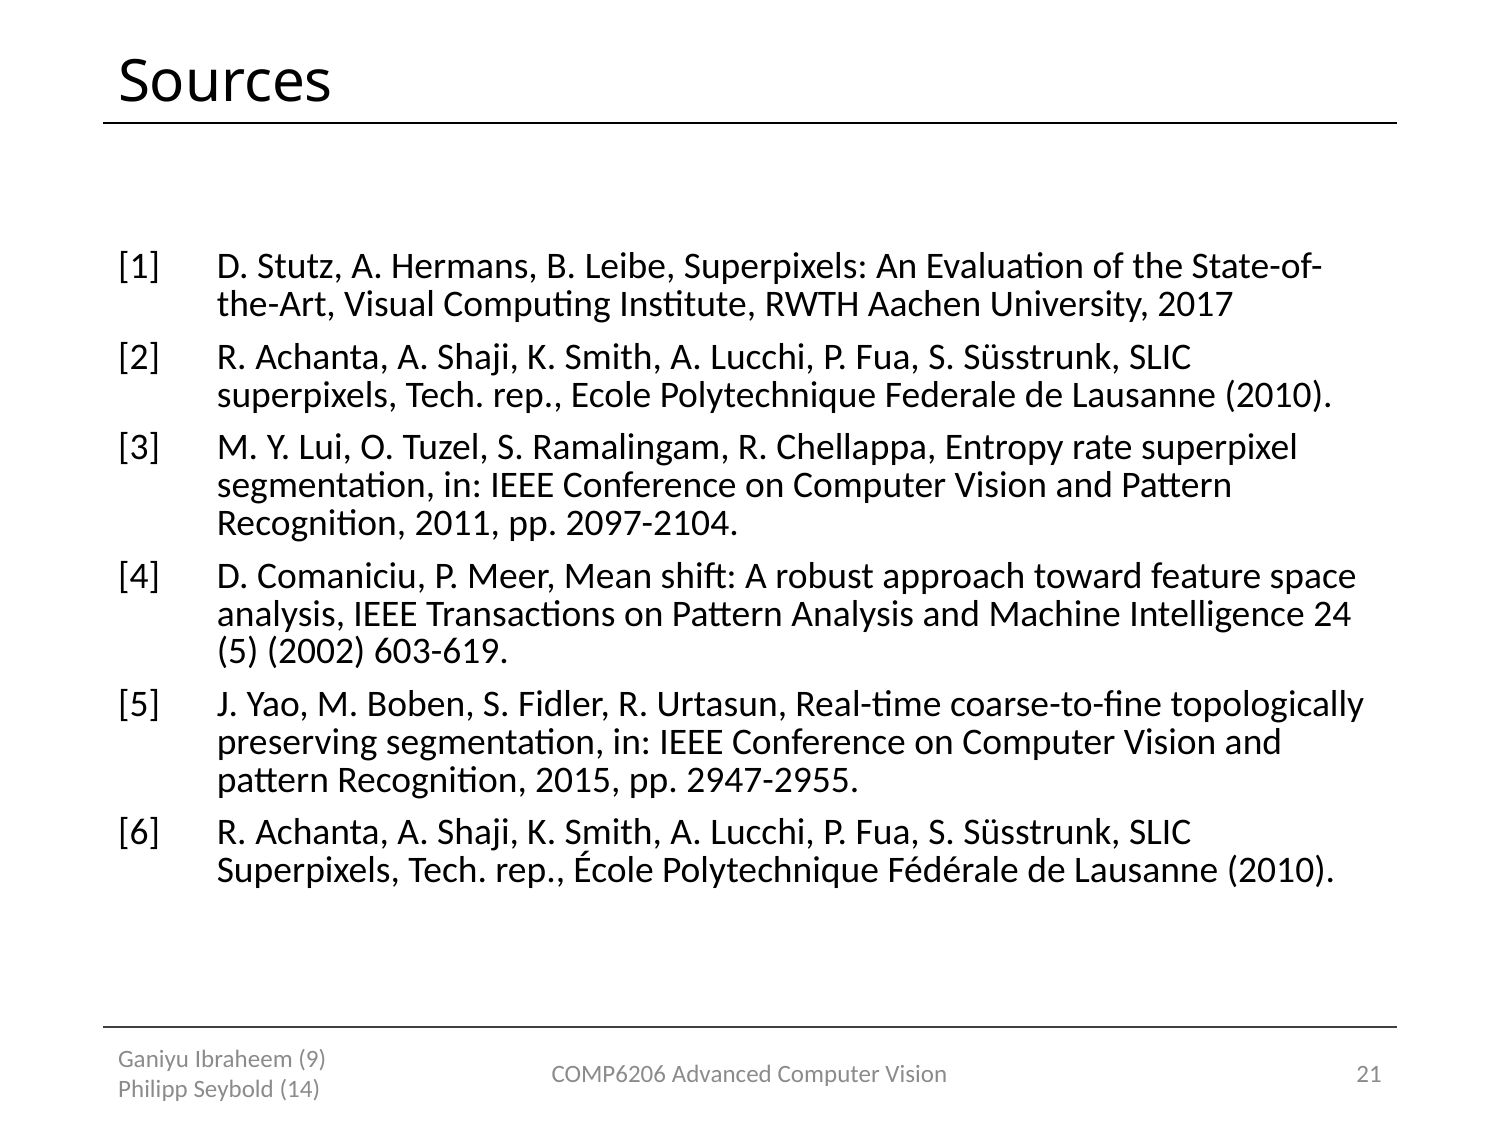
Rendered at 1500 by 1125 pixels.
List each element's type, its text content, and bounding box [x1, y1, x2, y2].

title Sources [103, 41, 1397, 124]
table_cell [3] [103, 424, 202, 553]
table_cell D. Comaniciu, P. Meer, Mean shift: A robust approach toward feature space analysis, IEEE Transactions on Pattern Analysis and Machine Intelligence 24 (5) (2002) 603-619. [202, 553, 1397, 681]
table_cell [4] [103, 553, 202, 681]
table_cell [6] [103, 809, 202, 900]
table_cell R. Achanta, A. Shaji, K. Smith, A. Lucchi, P. Fua, S. Süsstrunk, SLIC superpixels, Tech. rep., Ecole Polytechnique Federale de Lausanne (2010). [202, 334, 1397, 424]
table_cell [5] [103, 681, 202, 809]
table_cell [2] [103, 334, 202, 424]
table_header D. Stutz, A. Hermans, B. Leibe, Superpixels: An Evaluation of the State-of-the-Art, Visual Computing Institute, RWTH Aachen University, 2017 [202, 243, 1397, 334]
slide_number 21 [1059, 1042, 1397, 1103]
slide_number Ganiyu Ibraheem (9) Philipp Seybold (14) [103, 1042, 358, 1103]
table_header [1] [103, 243, 202, 334]
table_cell R. Achanta, A. Shaji, K. Smith, A. Lucchi, P. Fua, S. Süsstrunk, SLIC Superpixels, Tech. rep., École Polytechnique Fédérale de Lausanne (2010). [202, 809, 1397, 900]
table_cell M. Y. Lui, O. Tuzel, S. Ramalingam, R. Chellappa, Entropy rate superpixel segmentation, in: IEEE Conference on Computer Vision and Pattern Recognition, 2011, pp. 2097-2104. [202, 424, 1397, 553]
footer COMP6206 Advanced Computer Vision [496, 1042, 1004, 1103]
table_cell J. Yao, M. Boben, S. Fidler, R. Urtasun, Real-time coarse-to-fine topologically preserving segmentation, in: IEEE Conference on Computer Vision and pattern Recognition, 2015, pp. 2947-2955. [202, 681, 1397, 809]
